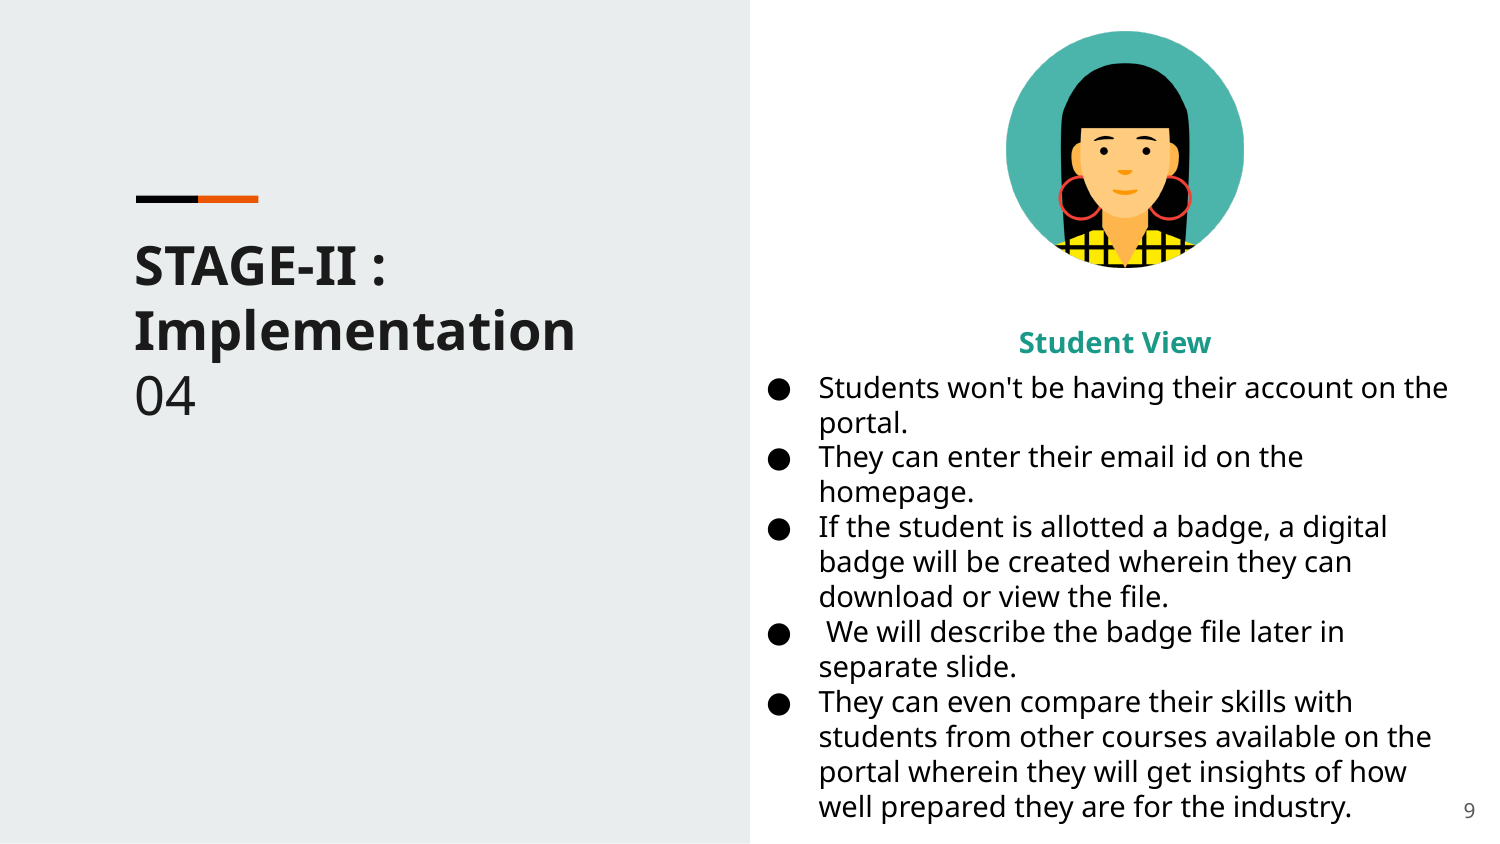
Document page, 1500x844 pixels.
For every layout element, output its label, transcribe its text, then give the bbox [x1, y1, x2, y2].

text_box Students won't be having their account on the portal. They can enter their email id on the homepage. If the student is allotted a badge, a digital badge will be created wherein they can download or view the file. We will describe the badge file later in separate slide. They can even compare their skills with students from other courses available on the portal wherein they will get insights of how well prepared they are for the industry. [728, 353, 1465, 832]
text_box <number> [1400, 779, 1491, 844]
picture [1006, 31, 1244, 268]
text_box STAGE-II : Implementation 04 [119, 216, 662, 509]
text_box Student View [844, 303, 1387, 353]
